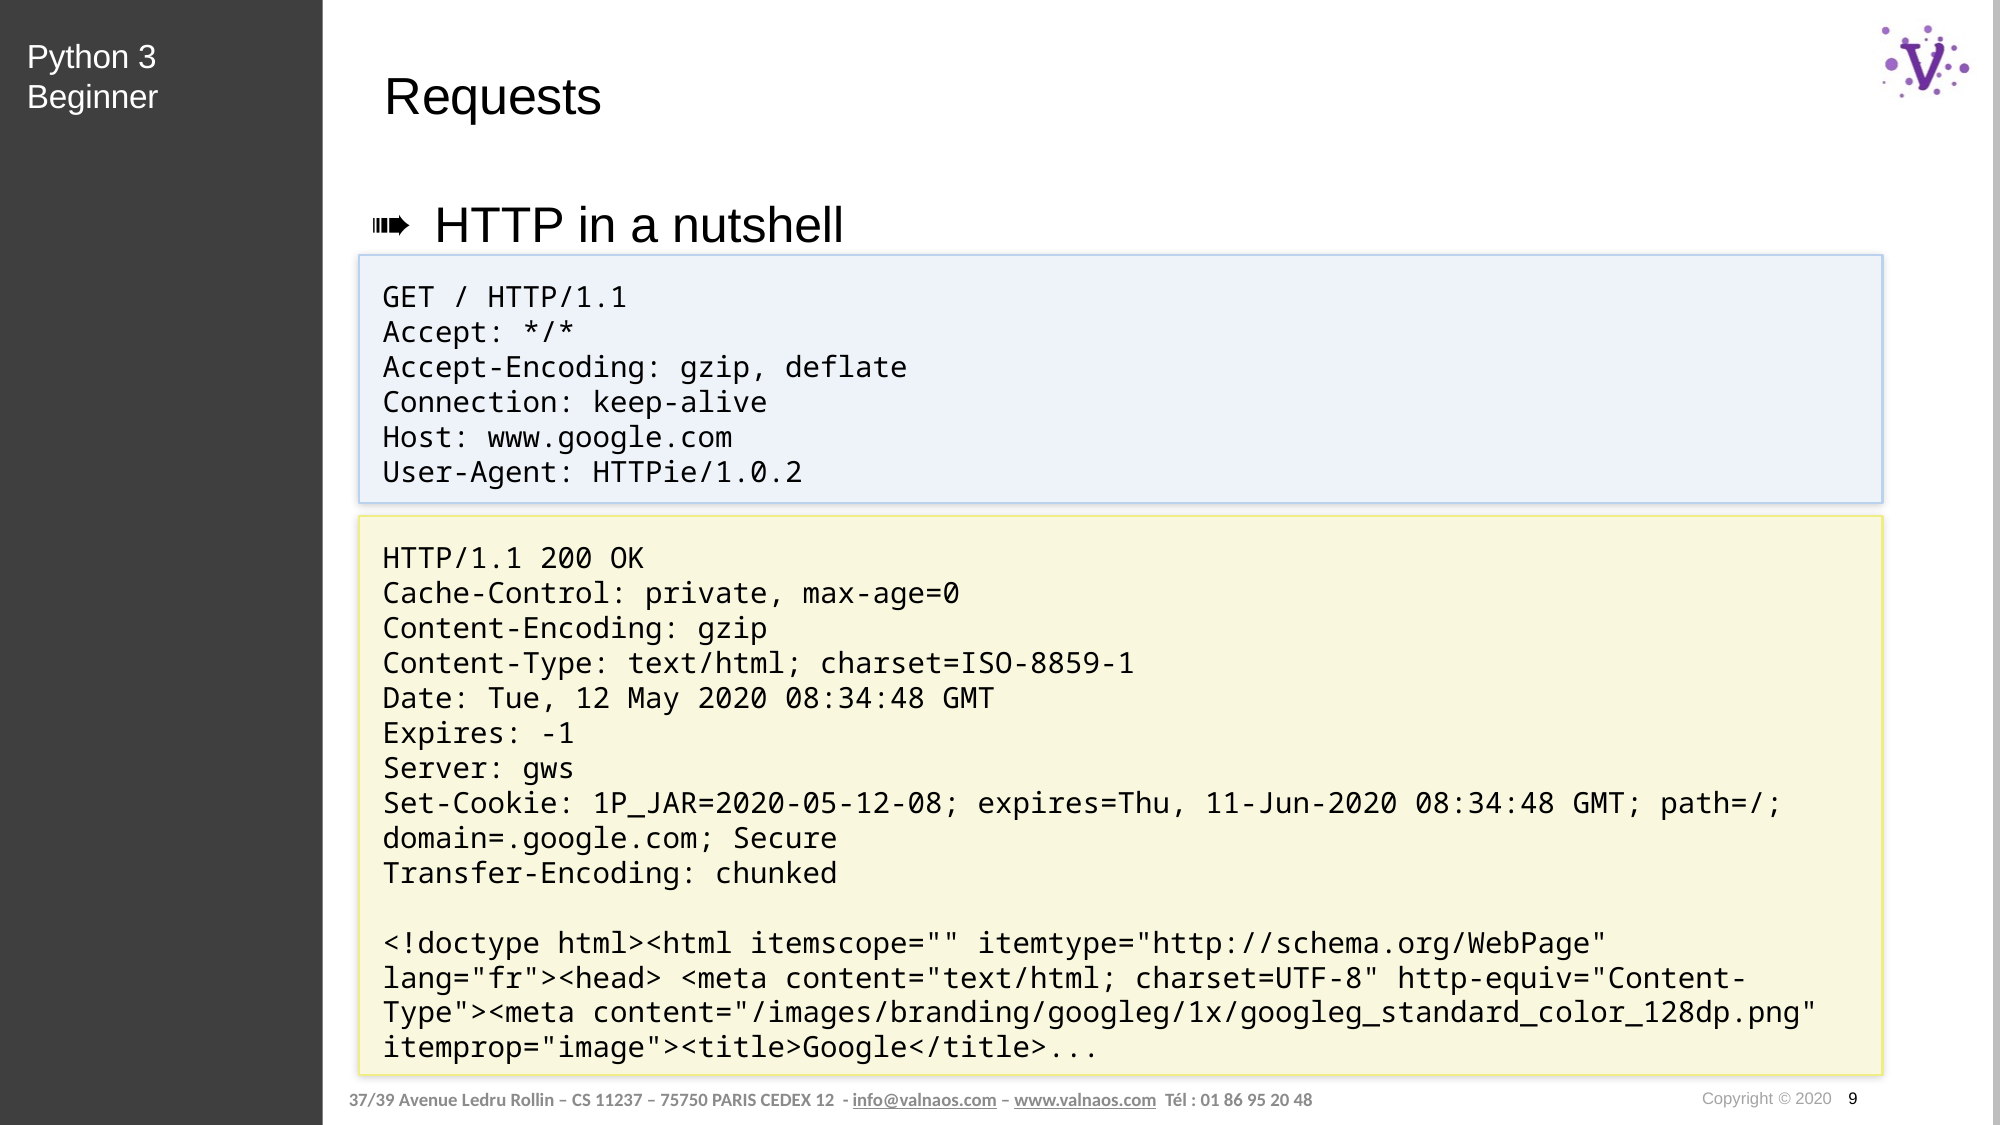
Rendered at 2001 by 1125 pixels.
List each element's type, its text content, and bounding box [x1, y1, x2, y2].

slide_number Copyright © 2020 9 [1700, 1087, 1959, 1125]
title Requests [128, 62, 1872, 162]
text_box HTTP in a nutshell [98, 162, 1872, 253]
text_box HTTP/1.1 200 OK Cache-Control: private, max-age=0 Content-Encoding: gzip Content-Type: text/html; charset=ISO-8859-1 Date: Tue, 12 May 2020 08:34:48 GMT Expires: -1 Server: gws Set-Cookie: 1P_JAR=2020-05-12-08; expires=Thu, 11-Jun-2020 08:34:48 GMT; path=/; domain=.google.com; Secure Transfer-Encoding: chunked <!doctype html><html itemscope="" itemtype="http://schema.org/WebPage" lang="fr"><head> <meta content="text/html; charset=UTF-8" http-equiv="Content-Type"><meta content="/images/branding/googleg/1x/googleg_standard_color_128dp.png" itemprop="image"><title>Google</title>... [358, 515, 1883, 1075]
text_box Python 3 Beginner [24, 35, 297, 116]
text_box GET / HTTP/1.1 Accept: */* Accept-Encoding: gzip, deflate Connection: keep-alive Host: www.google.com User-Agent: HTTPie/1.0.2 [358, 254, 1883, 504]
picture [1871, 18, 1979, 106]
